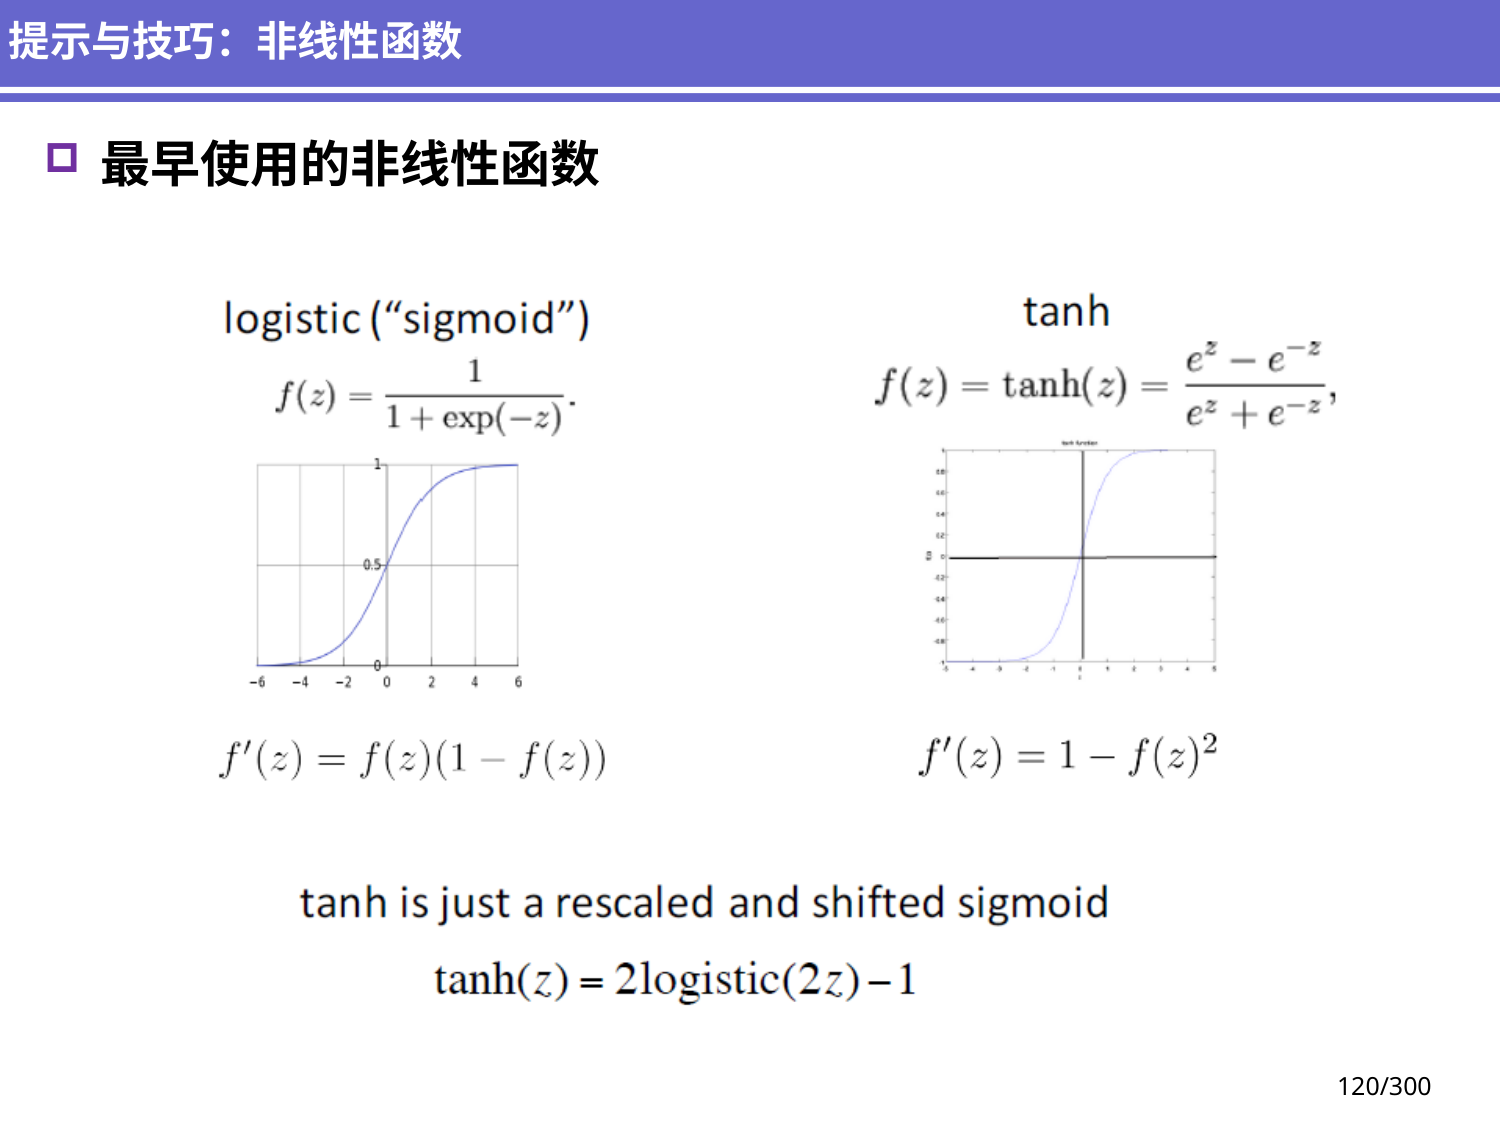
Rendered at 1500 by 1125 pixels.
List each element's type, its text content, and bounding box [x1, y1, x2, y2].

text_box 最早使用的非线性函数 [29, 125, 1447, 1047]
title 提示与技巧：非线性函数 [0, 7, 1309, 73]
picture [273, 860, 1118, 1038]
slide_number 120/300 [1291, 1058, 1447, 1112]
picture [844, 268, 1359, 821]
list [185, 276, 652, 812]
